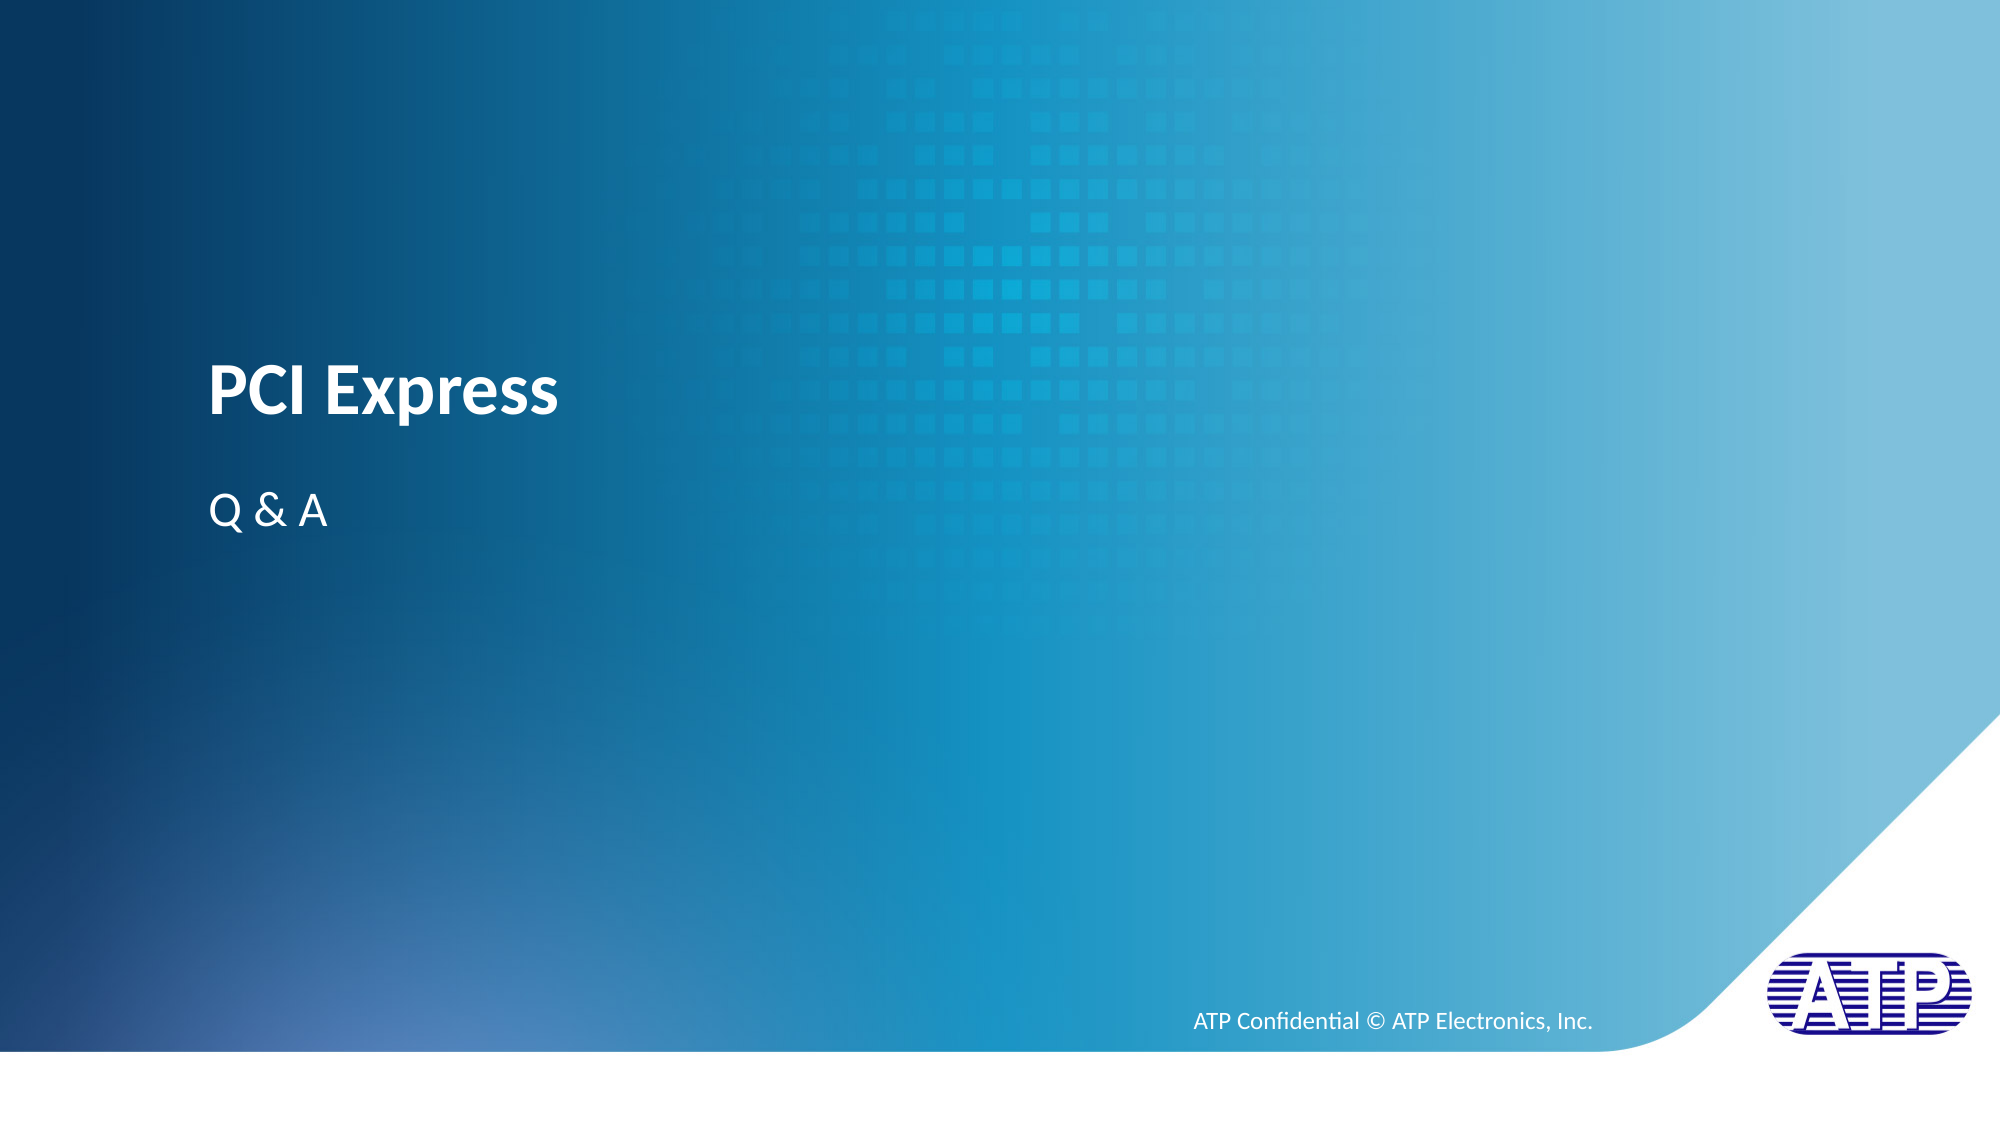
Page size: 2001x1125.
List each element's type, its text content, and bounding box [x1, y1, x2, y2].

list PCI Express [193, 331, 1814, 469]
picture [0, 0, 2000, 1125]
list Q & A [193, 469, 1814, 583]
